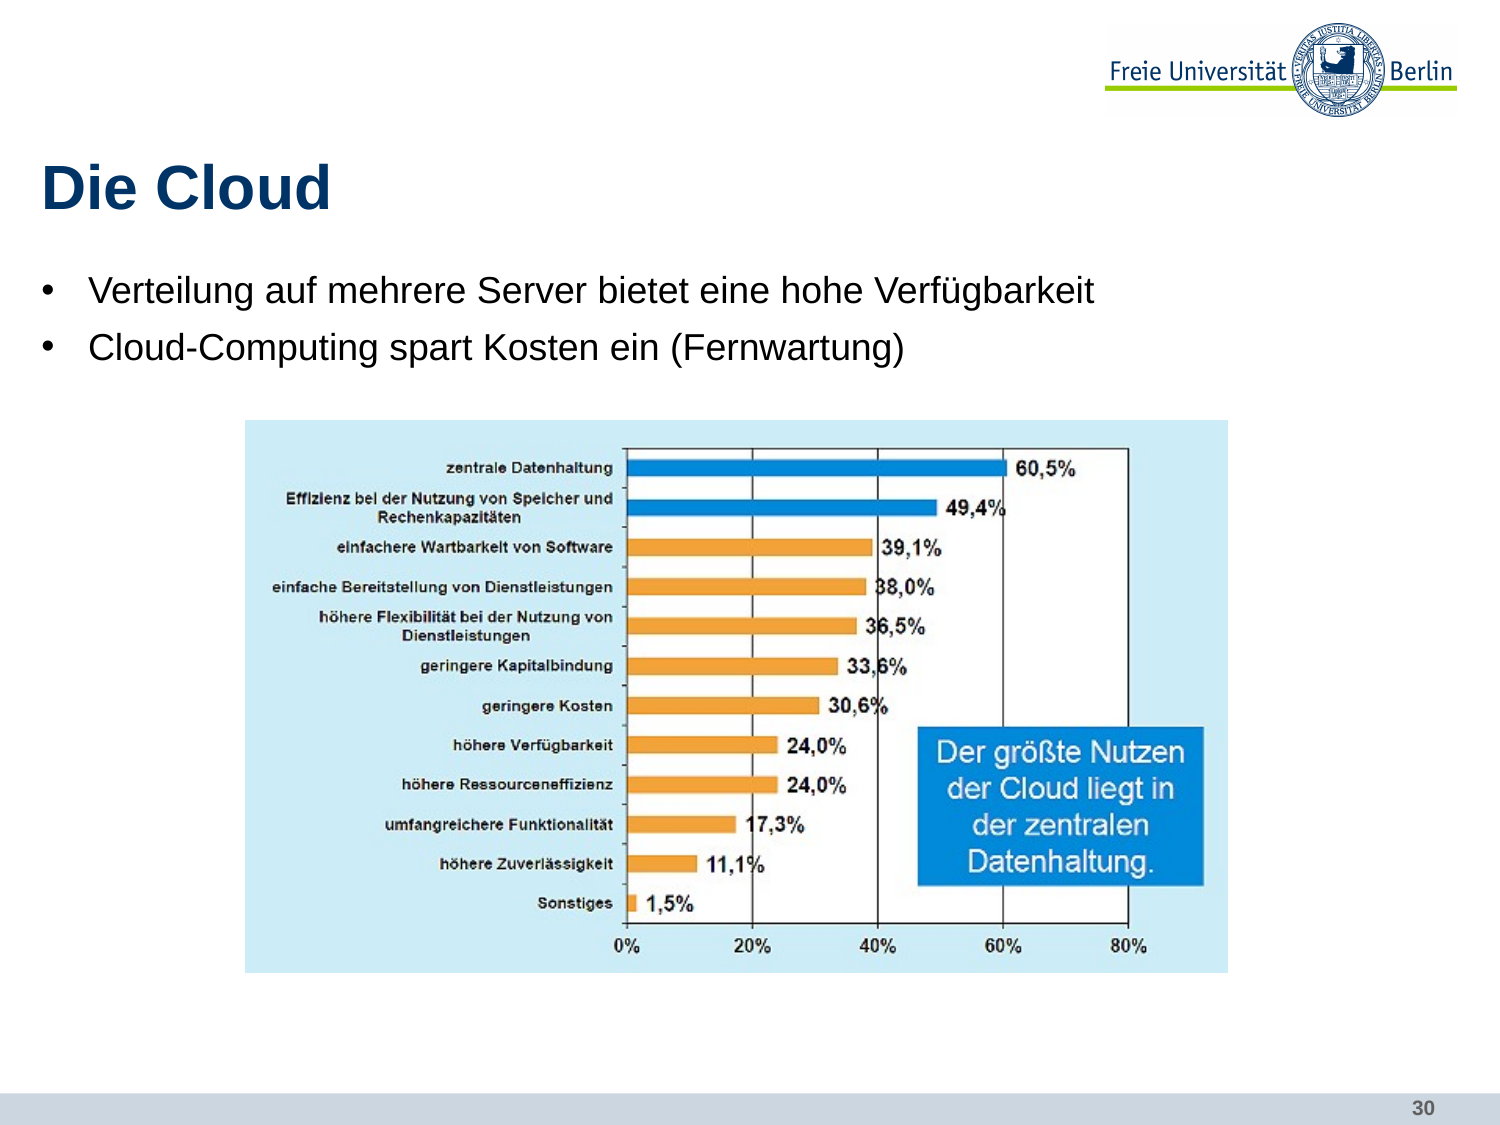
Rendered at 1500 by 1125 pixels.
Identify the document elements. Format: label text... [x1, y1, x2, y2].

picture [245, 420, 1228, 973]
picture [1105, 23, 1457, 117]
list Verteilung auf mehrere Server bietet eine hohe Verfügbarkeit Cloud-Computing spart Kosten ein (Fernwartung) [41, 265, 1459, 1064]
title Die Cloud [41, 155, 1459, 226]
